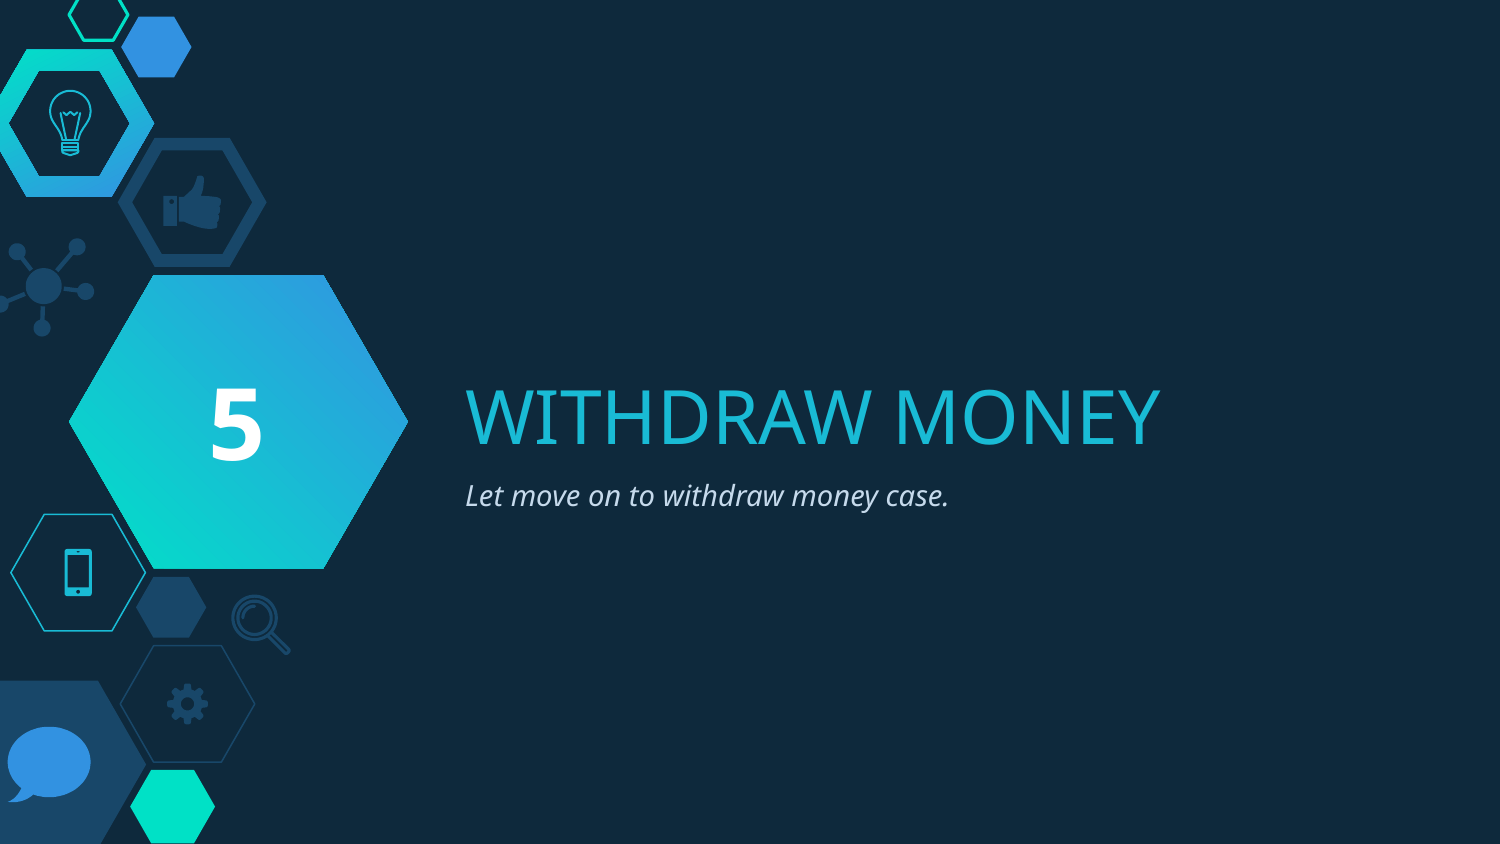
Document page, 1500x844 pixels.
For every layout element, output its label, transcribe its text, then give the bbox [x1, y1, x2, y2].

title WITHDRAW MONEY [450, 284, 1375, 462]
text_box 5 [67, 274, 407, 566]
subtitle Let move on to withdraw money case. [450, 462, 1385, 592]
